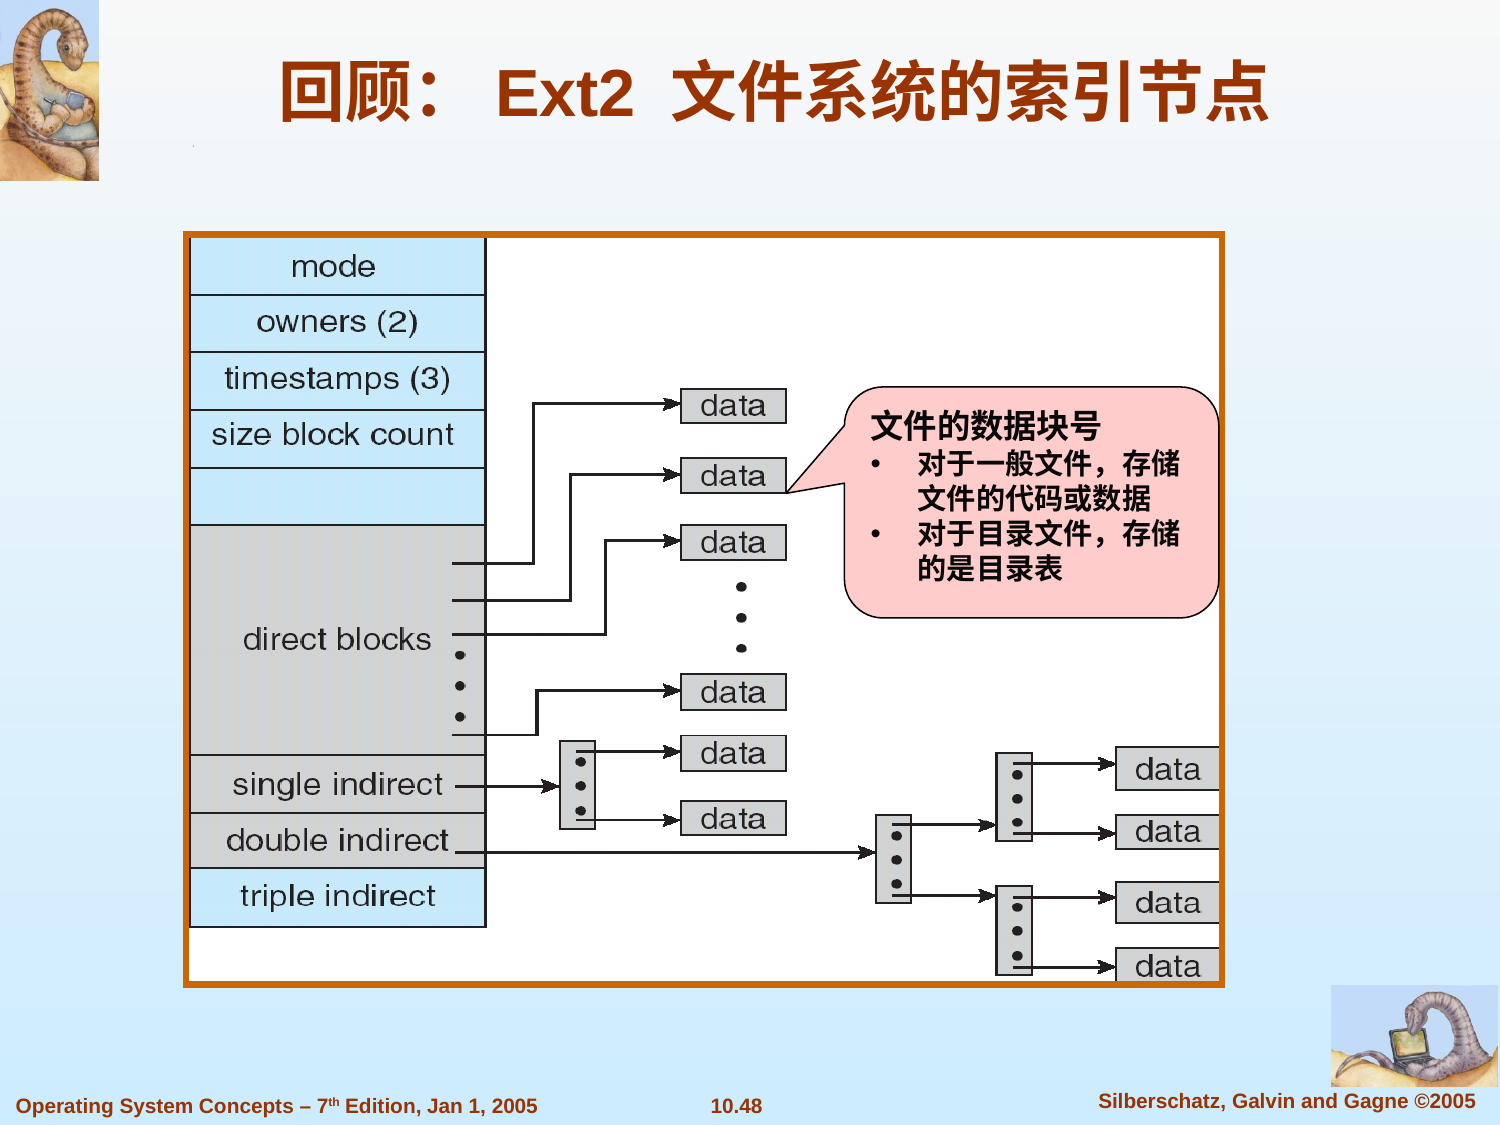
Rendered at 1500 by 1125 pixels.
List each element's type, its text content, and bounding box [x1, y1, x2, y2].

title 回顾：Ext2 文件系统的索引节点 [112, 37, 1438, 138]
picture [0, 0, 99, 181]
picture [188, 237, 1220, 982]
picture [1331, 985, 1498, 1087]
